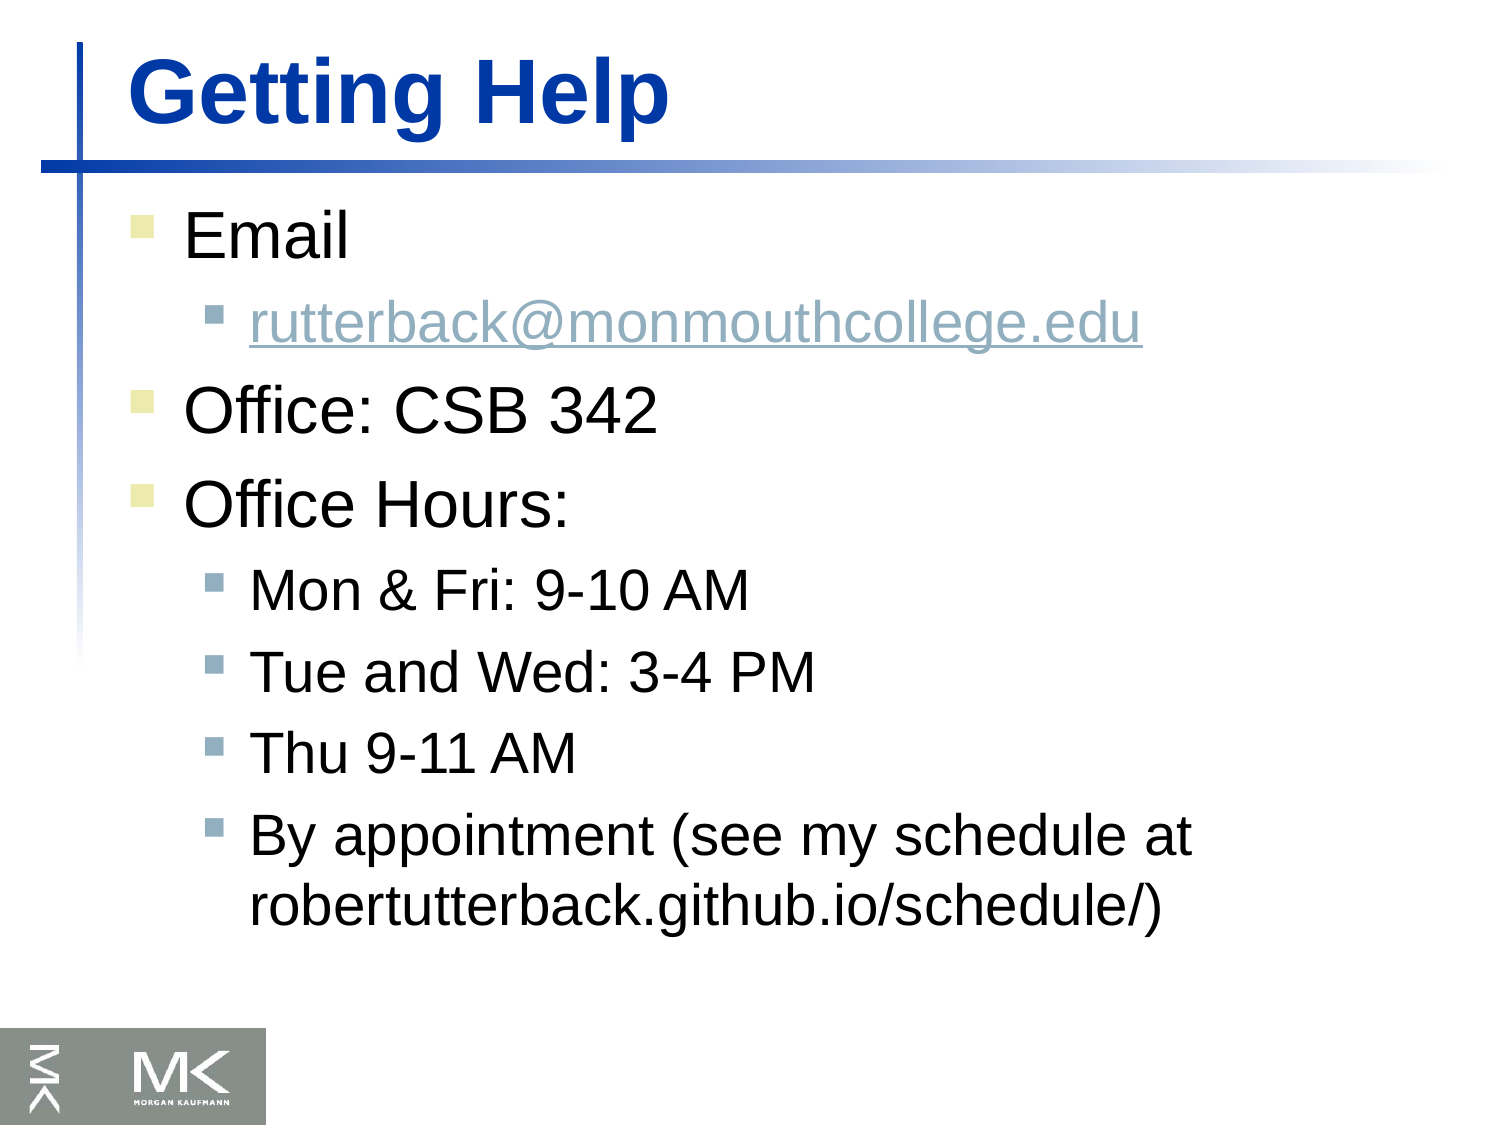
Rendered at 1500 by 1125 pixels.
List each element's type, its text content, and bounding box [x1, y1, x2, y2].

title Getting Help [112, 23, 1468, 149]
picture [0, 1028, 266, 1125]
list Email rutterback@monmouthcollege.edu Office: CSB 342 Office Hours: Mon & Fri: 9-10 AM Tue and Wed: 3-4 PM Thu 9-11 AM By appointment (see my schedule at robertutterback.github.io/schedule/) [112, 184, 1469, 1024]
